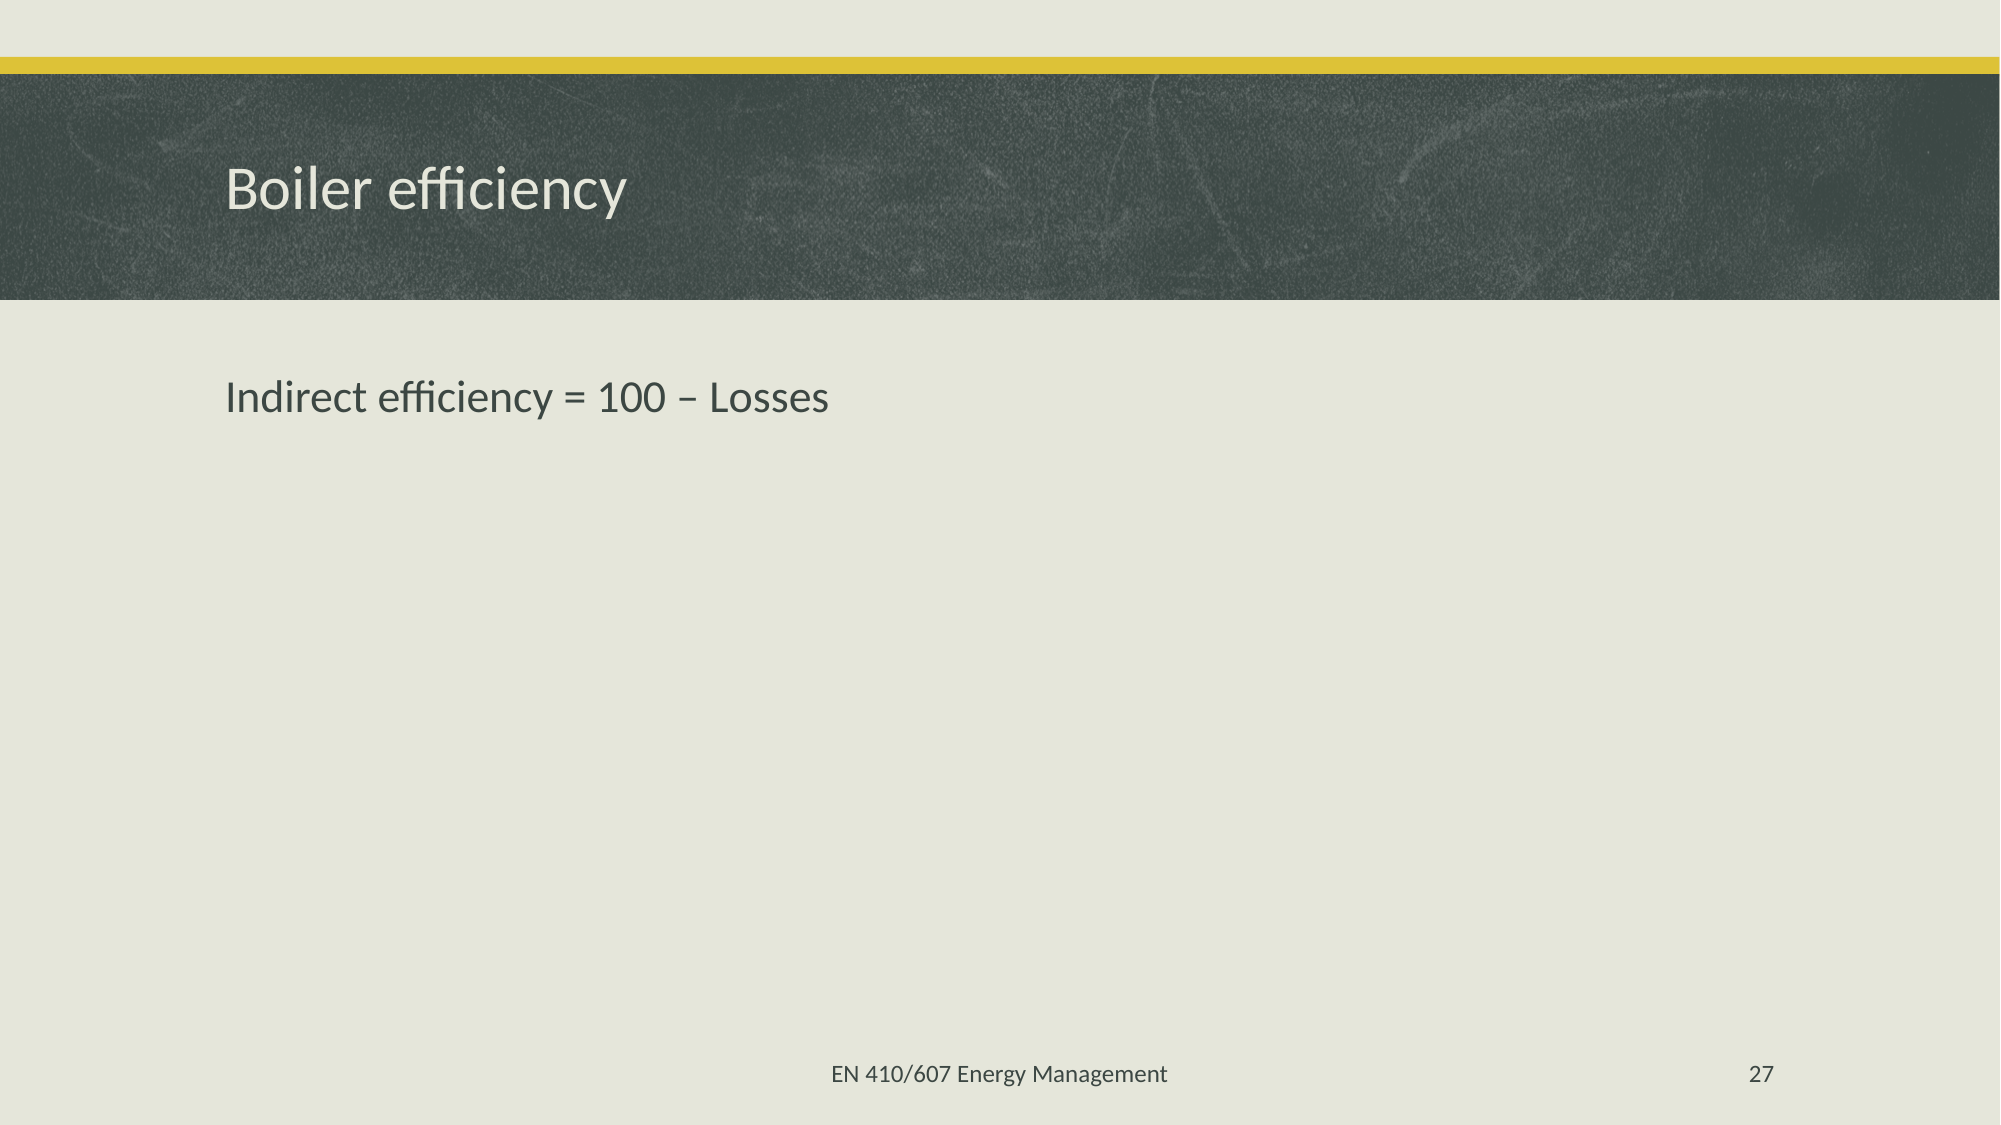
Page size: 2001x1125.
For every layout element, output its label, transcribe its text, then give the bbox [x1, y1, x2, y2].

picture [0, 74, 2000, 300]
slide_number 27 [1466, 1042, 1790, 1103]
title Boiler efficiency [210, 76, 1790, 300]
list Indirect efficiency = 100 – Losses [210, 359, 1790, 1014]
footer EN 410/607 Energy Management [533, 1042, 1466, 1103]
